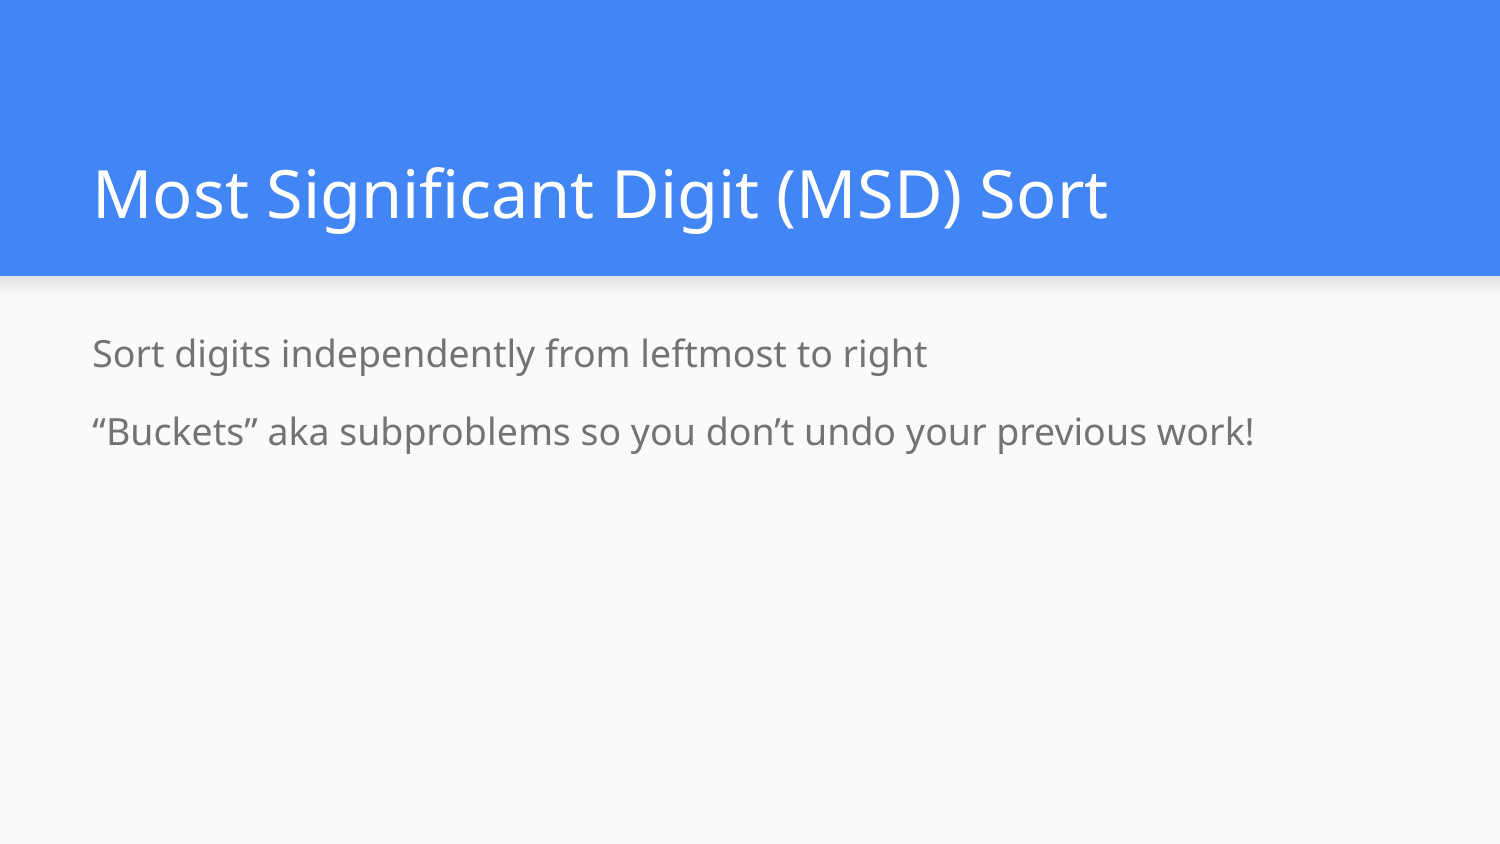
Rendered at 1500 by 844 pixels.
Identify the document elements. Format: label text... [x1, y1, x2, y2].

list Sort digits independently from leftmost to right “Buckets” aka subproblems so you don’t undo your previous work! [77, 314, 1427, 760]
title Most Significant Digit (MSD) Sort [77, 121, 1427, 248]
